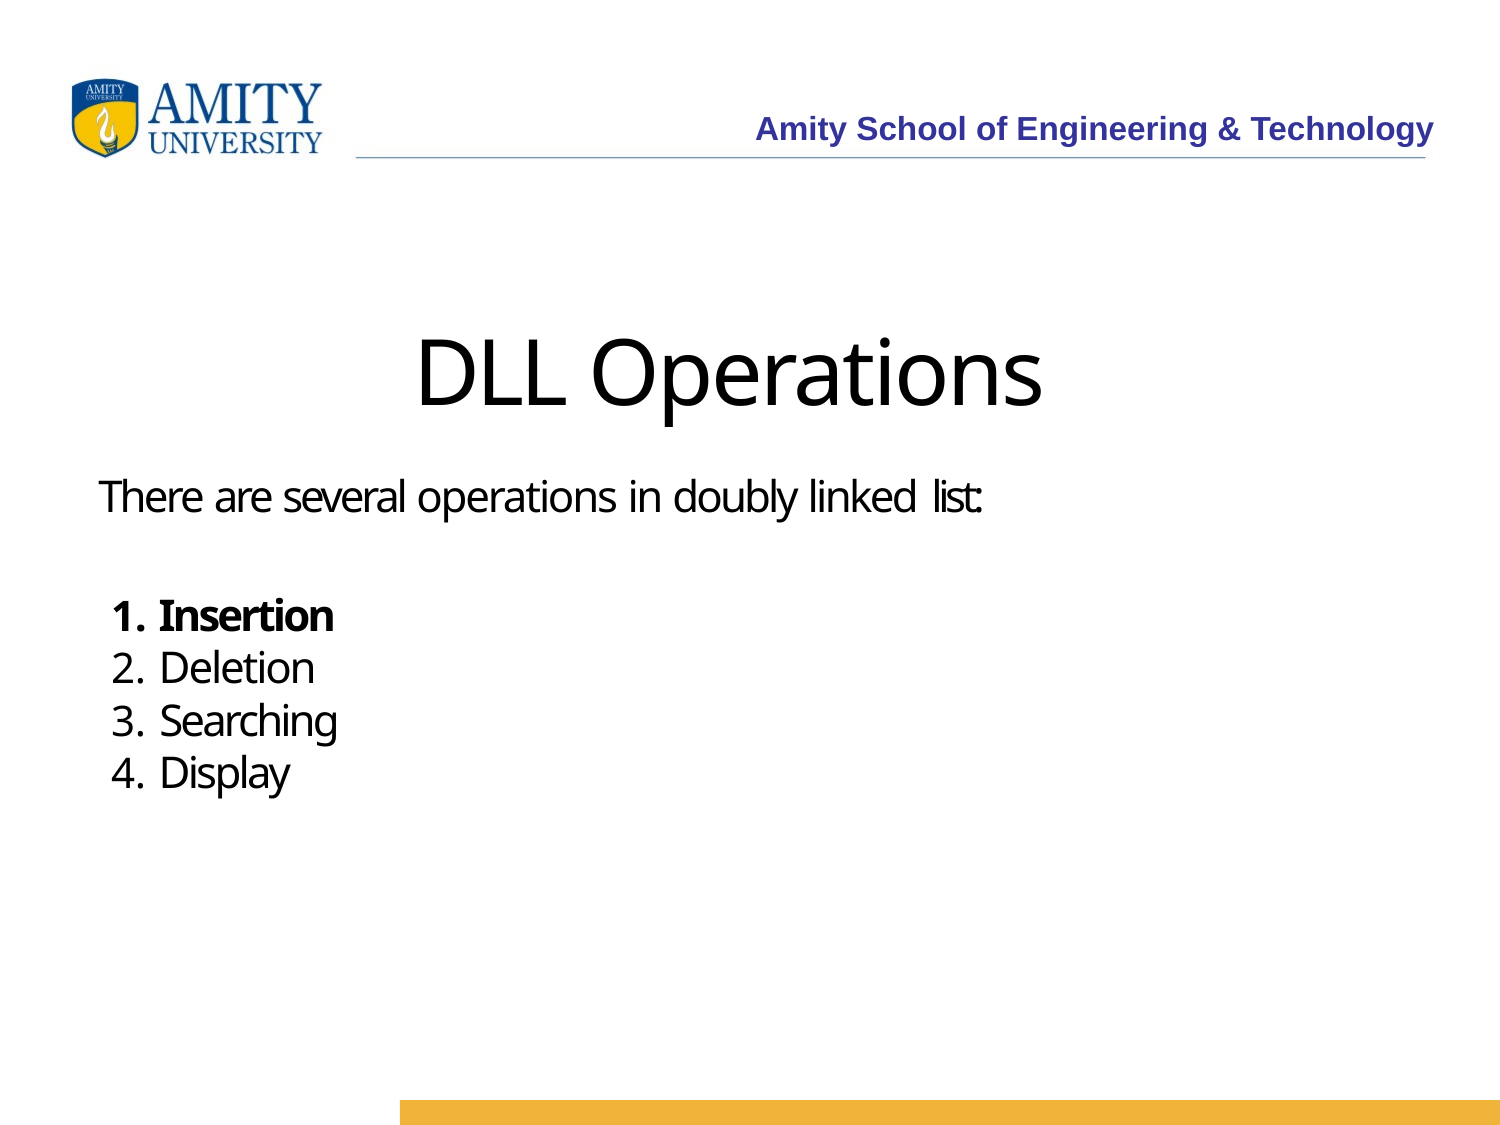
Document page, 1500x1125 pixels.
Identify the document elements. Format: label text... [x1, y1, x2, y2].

text_box There are several operations in doubly linked list: Insertion Deletion Searching Display [96, 467, 1182, 798]
picture [0, 0, 1500, 188]
title DLL Operations [363, 312, 1095, 467]
